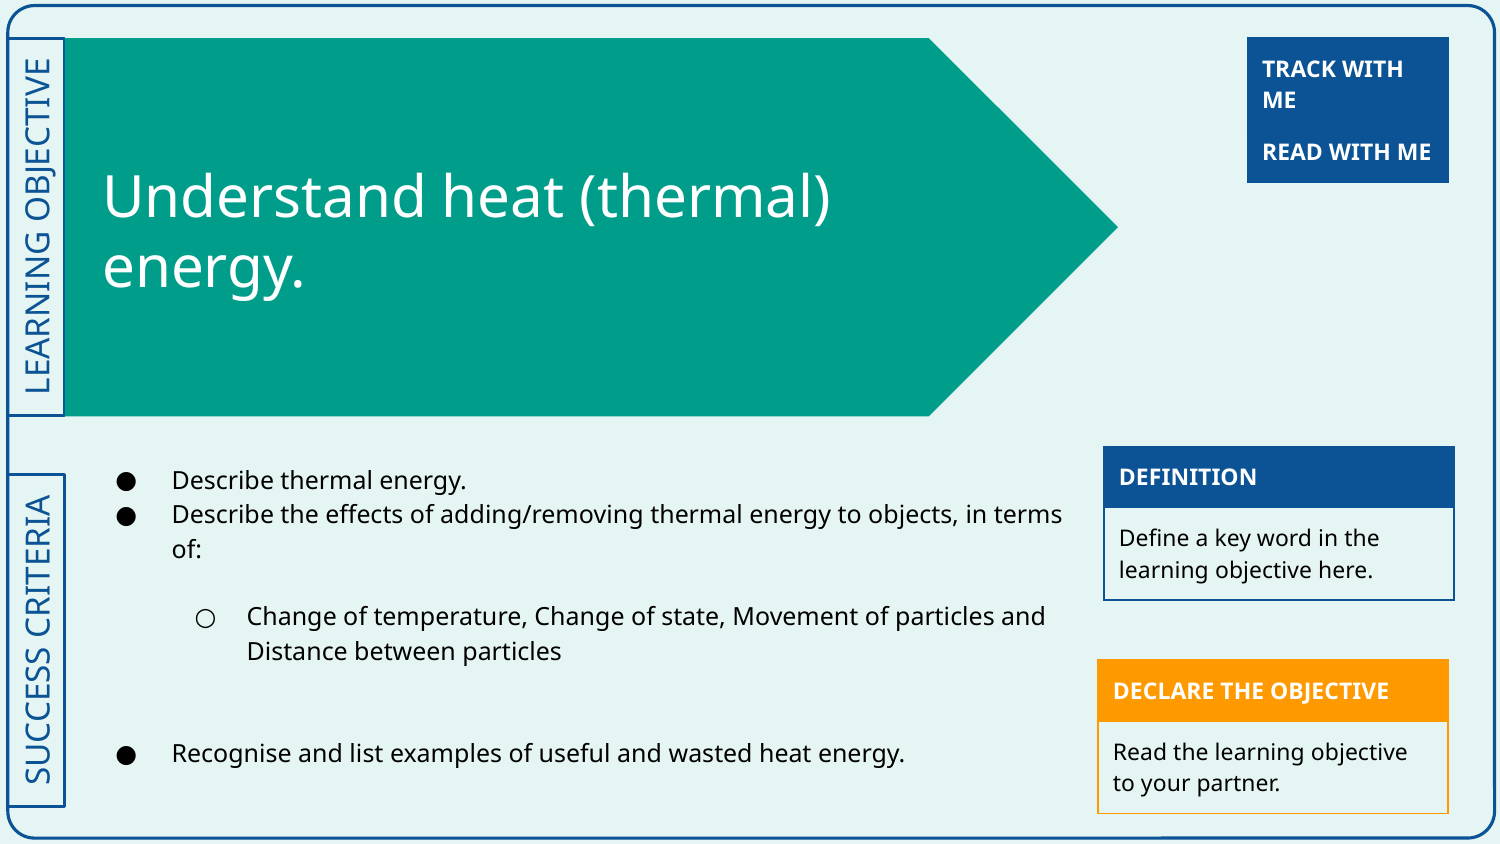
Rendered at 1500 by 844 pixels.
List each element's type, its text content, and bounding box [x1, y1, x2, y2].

title Understand heat (thermal) energy. [87, 78, 918, 380]
table_header DECLARE THE OBJECTIVE [1099, 661, 1447, 721]
table_header READ WITH ME [1248, 122, 1447, 182]
table_header TRACK WITH ME [1248, 38, 1447, 121]
table_cell Read the learning objective to your partner. [1099, 722, 1447, 813]
table_header DEFINITION [1105, 447, 1453, 507]
table_cell Define a key word in the learning objective here. [1105, 508, 1453, 599]
list Describe thermal energy. Describe the effects of adding/removing thermal energy to objects, in terms of: Change of temperature, Change of state, Movement of particles and Distance between particles Recognise and list examples of useful and wasted heat energy. [81, 474, 1080, 805]
